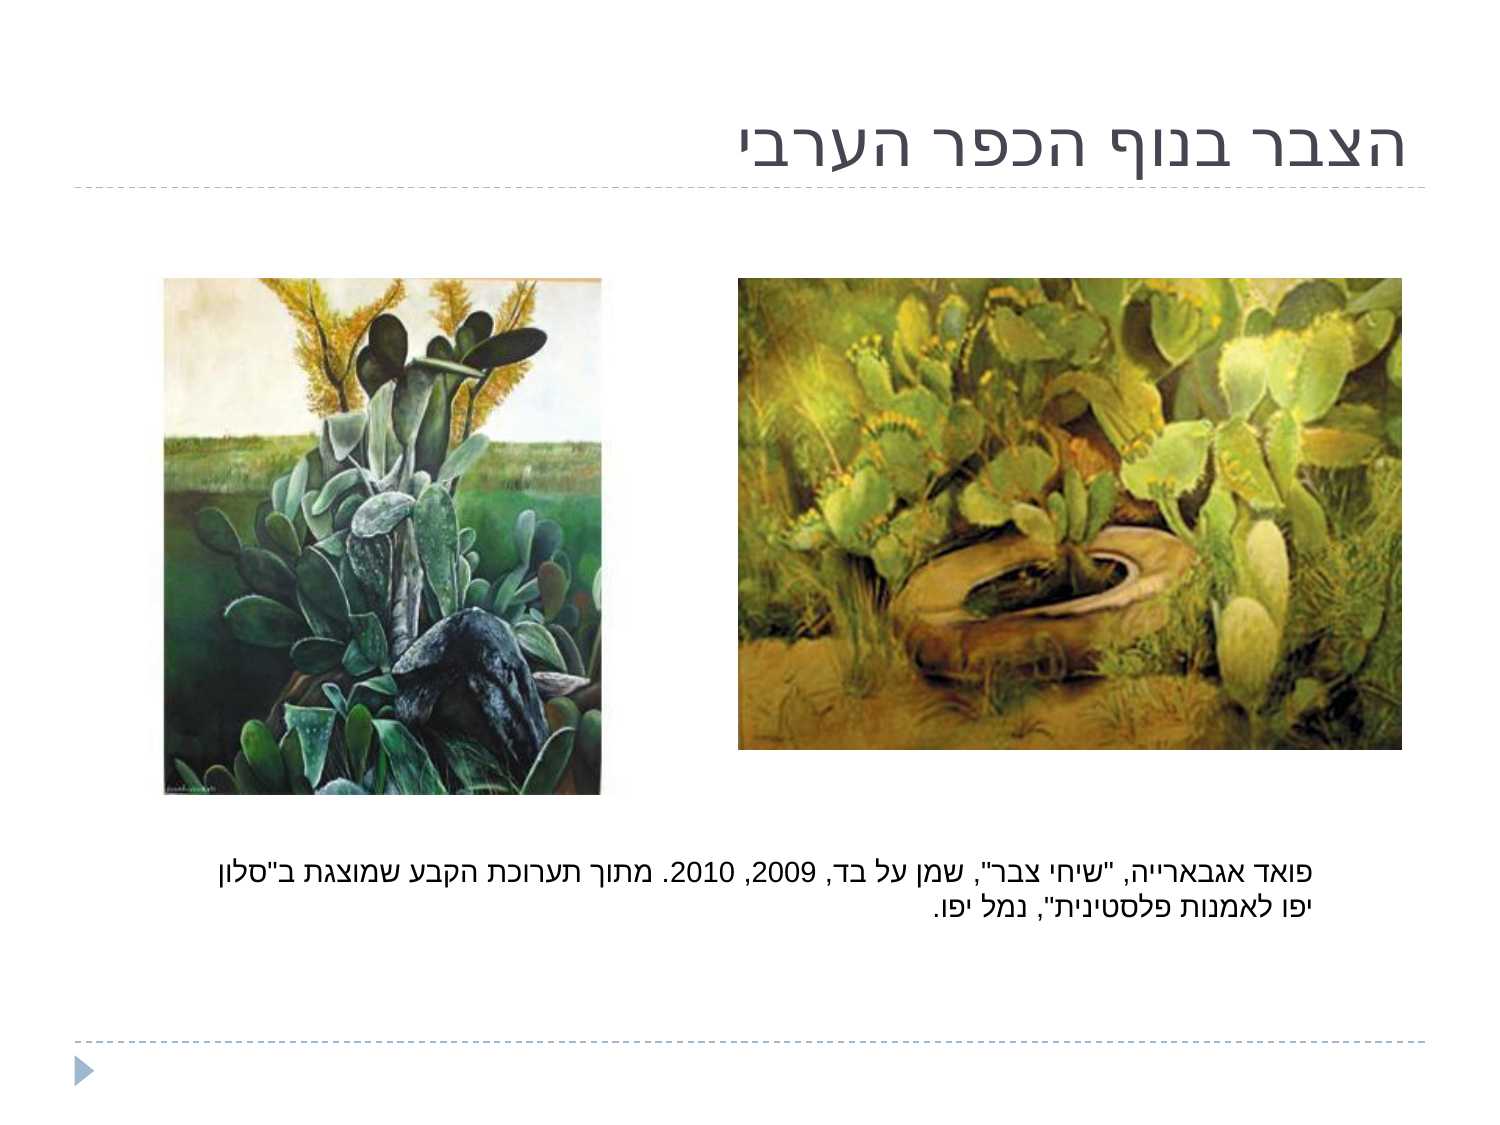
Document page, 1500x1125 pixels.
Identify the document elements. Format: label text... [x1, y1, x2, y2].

title הצבר בנוף הכפר הערבי [75, 37, 1425, 188]
text_box פואד אגבארייה, "שיחי צבר", שמן על בד, 2009, 2010. מתוך תערוכת הקבע שמוצגת ב"סלון יפו לאמנות פלסטינית", נמל יפו. [182, 846, 1329, 932]
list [737, 278, 1402, 751]
picture [0, 278, 766, 795]
